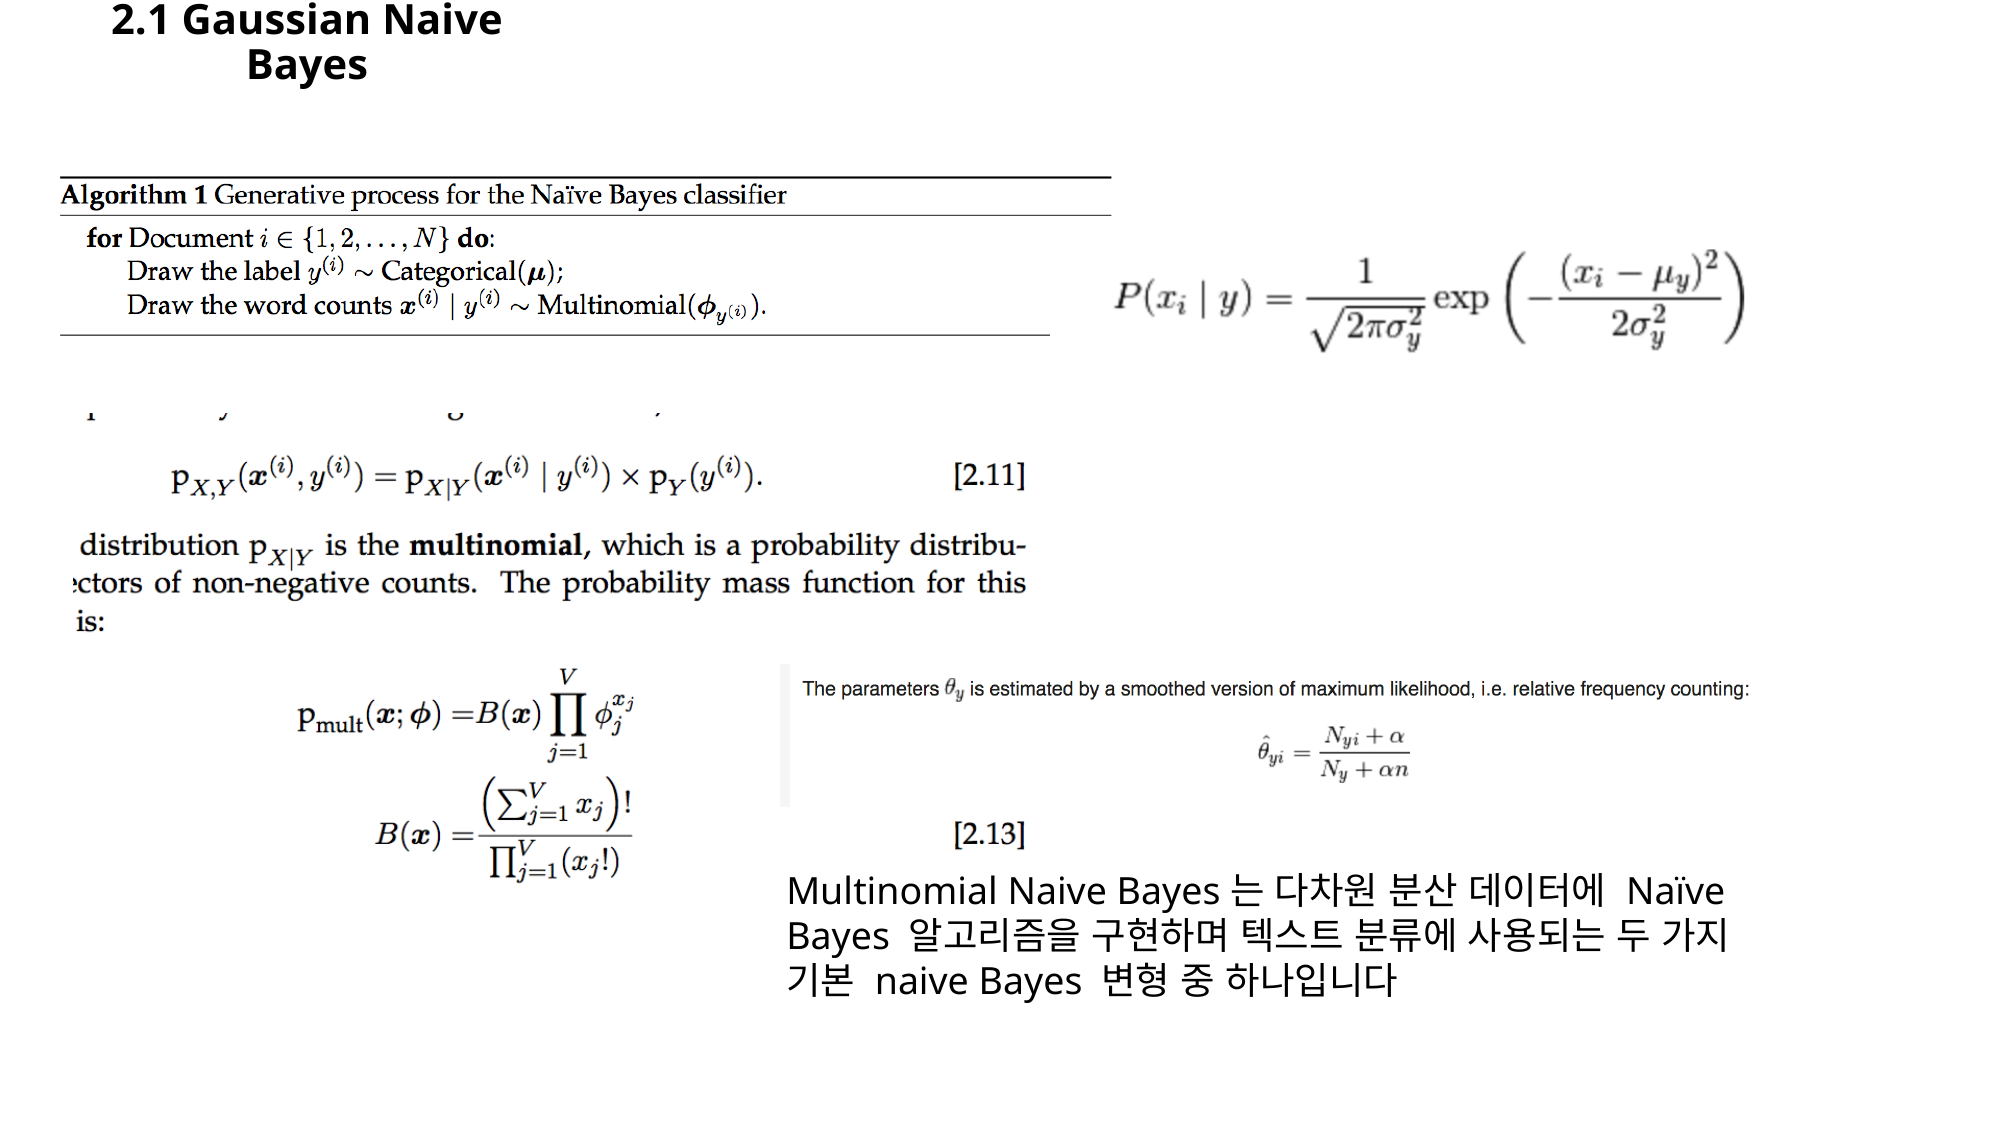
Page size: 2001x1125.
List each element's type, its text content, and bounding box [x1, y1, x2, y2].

text_box Multinomial Naive Bayes는 다차원 분산 데이터에 Naïve Bayes 알고리즘을 구현하며 텍스트 분류에 사용되는 두 가지 기본 naive Bayes 변형 중 하나입니다 [771, 859, 1772, 1010]
picture [73, 413, 1763, 916]
title 2.1 Gaussian Naive Bayes [36, 41, 579, 96]
picture [6, 136, 1763, 374]
